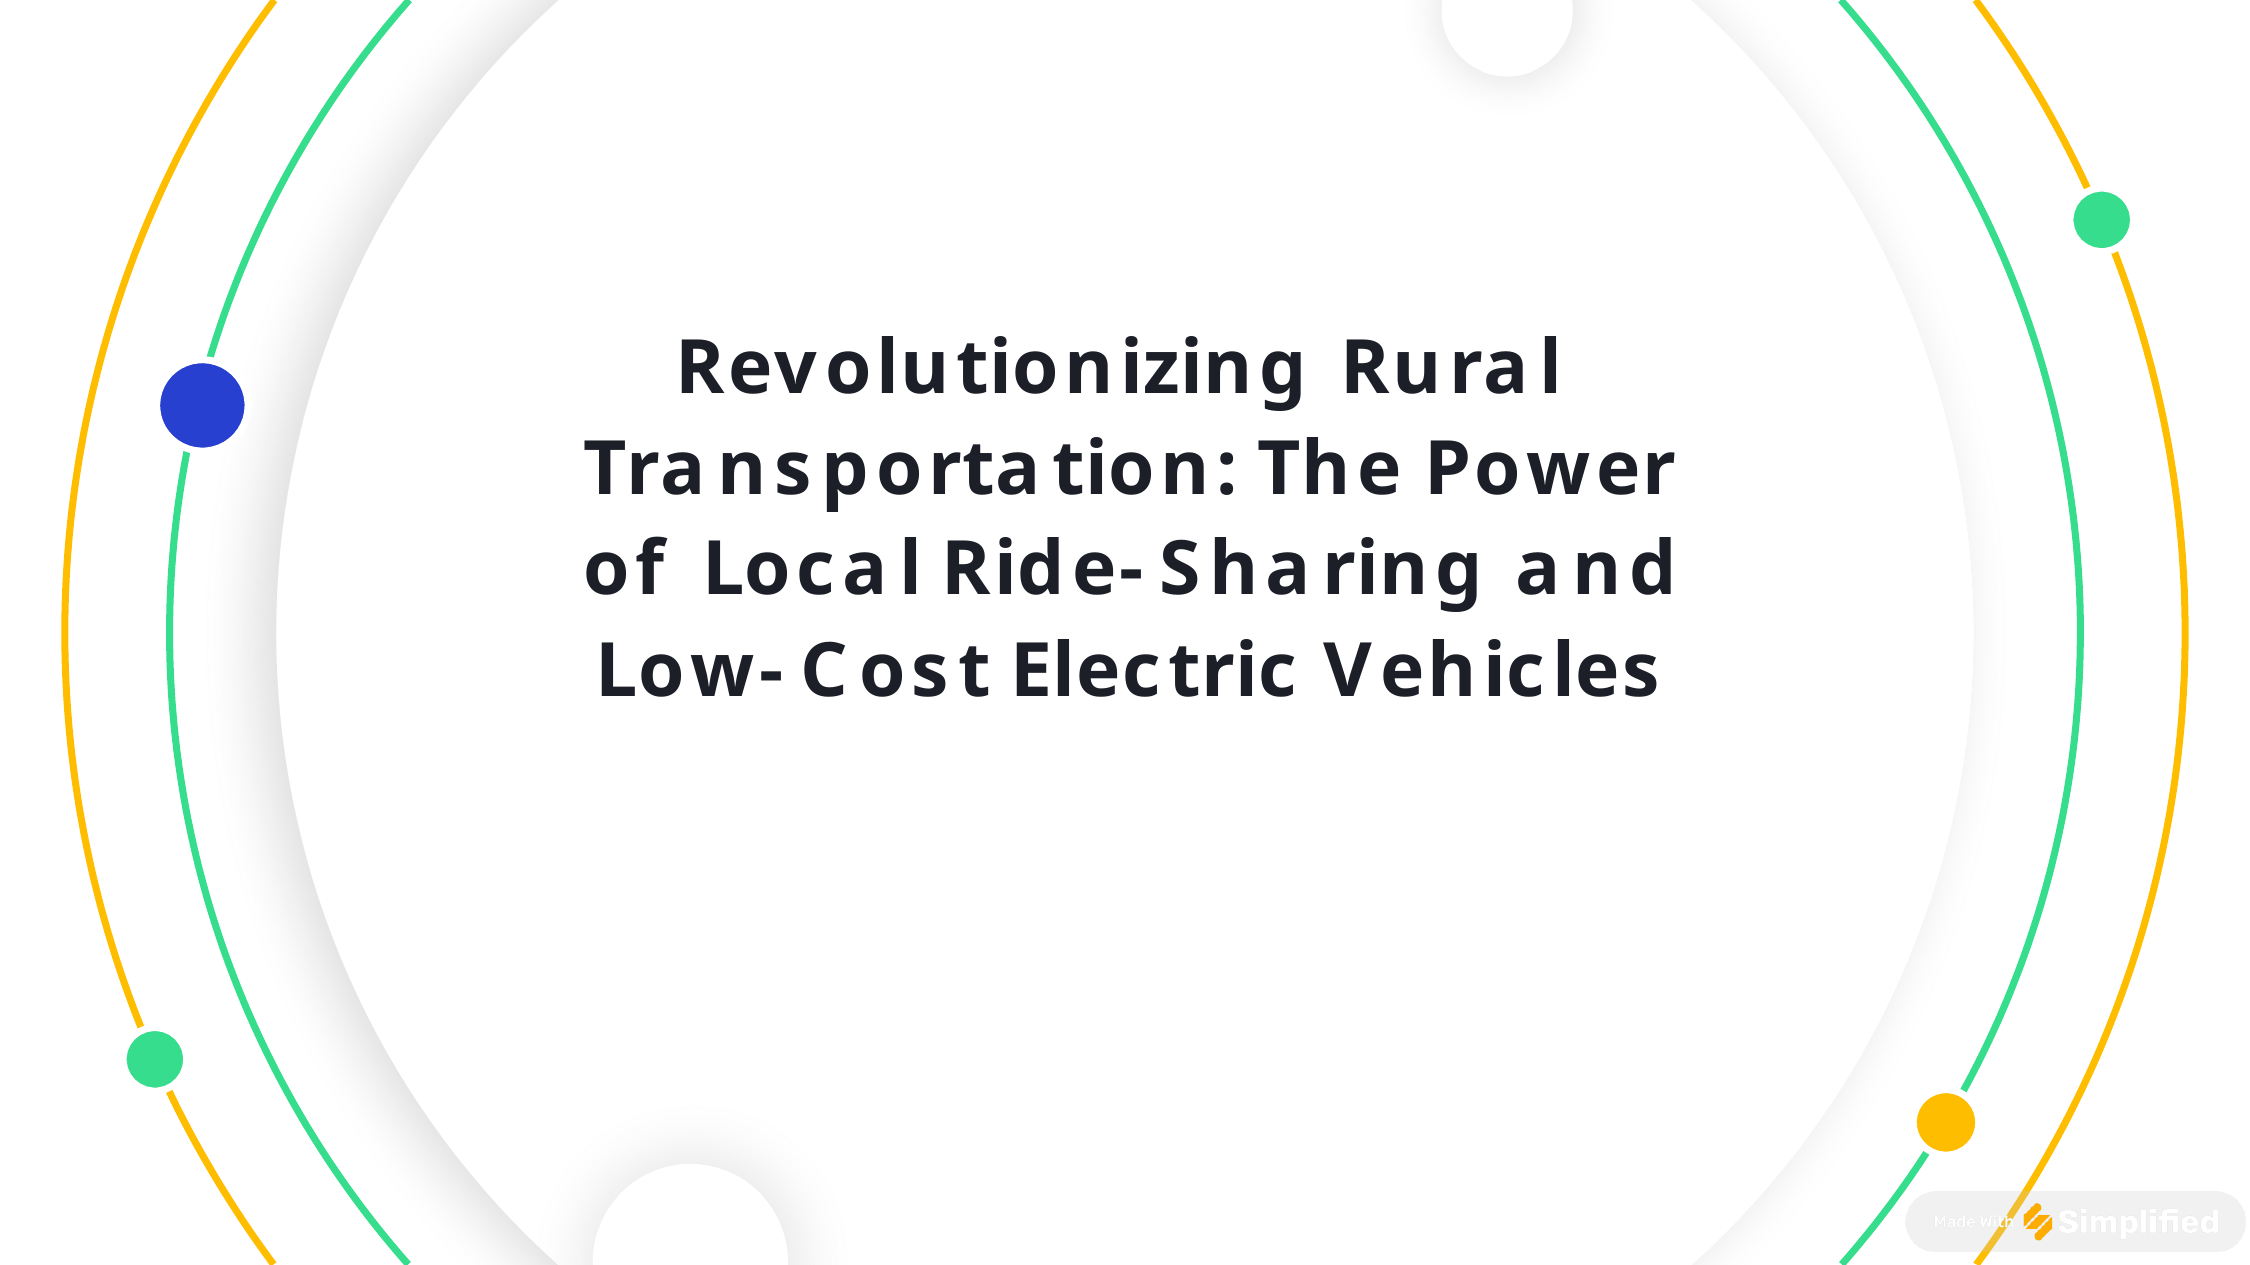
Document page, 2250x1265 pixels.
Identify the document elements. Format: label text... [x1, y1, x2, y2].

picture [0, 0, 2250, 1265]
title Revolutionizing Rural Transportation: The Power of Local Ride-Sharing and Low-Cost Electric Vehicles [570, 305, 1689, 712]
